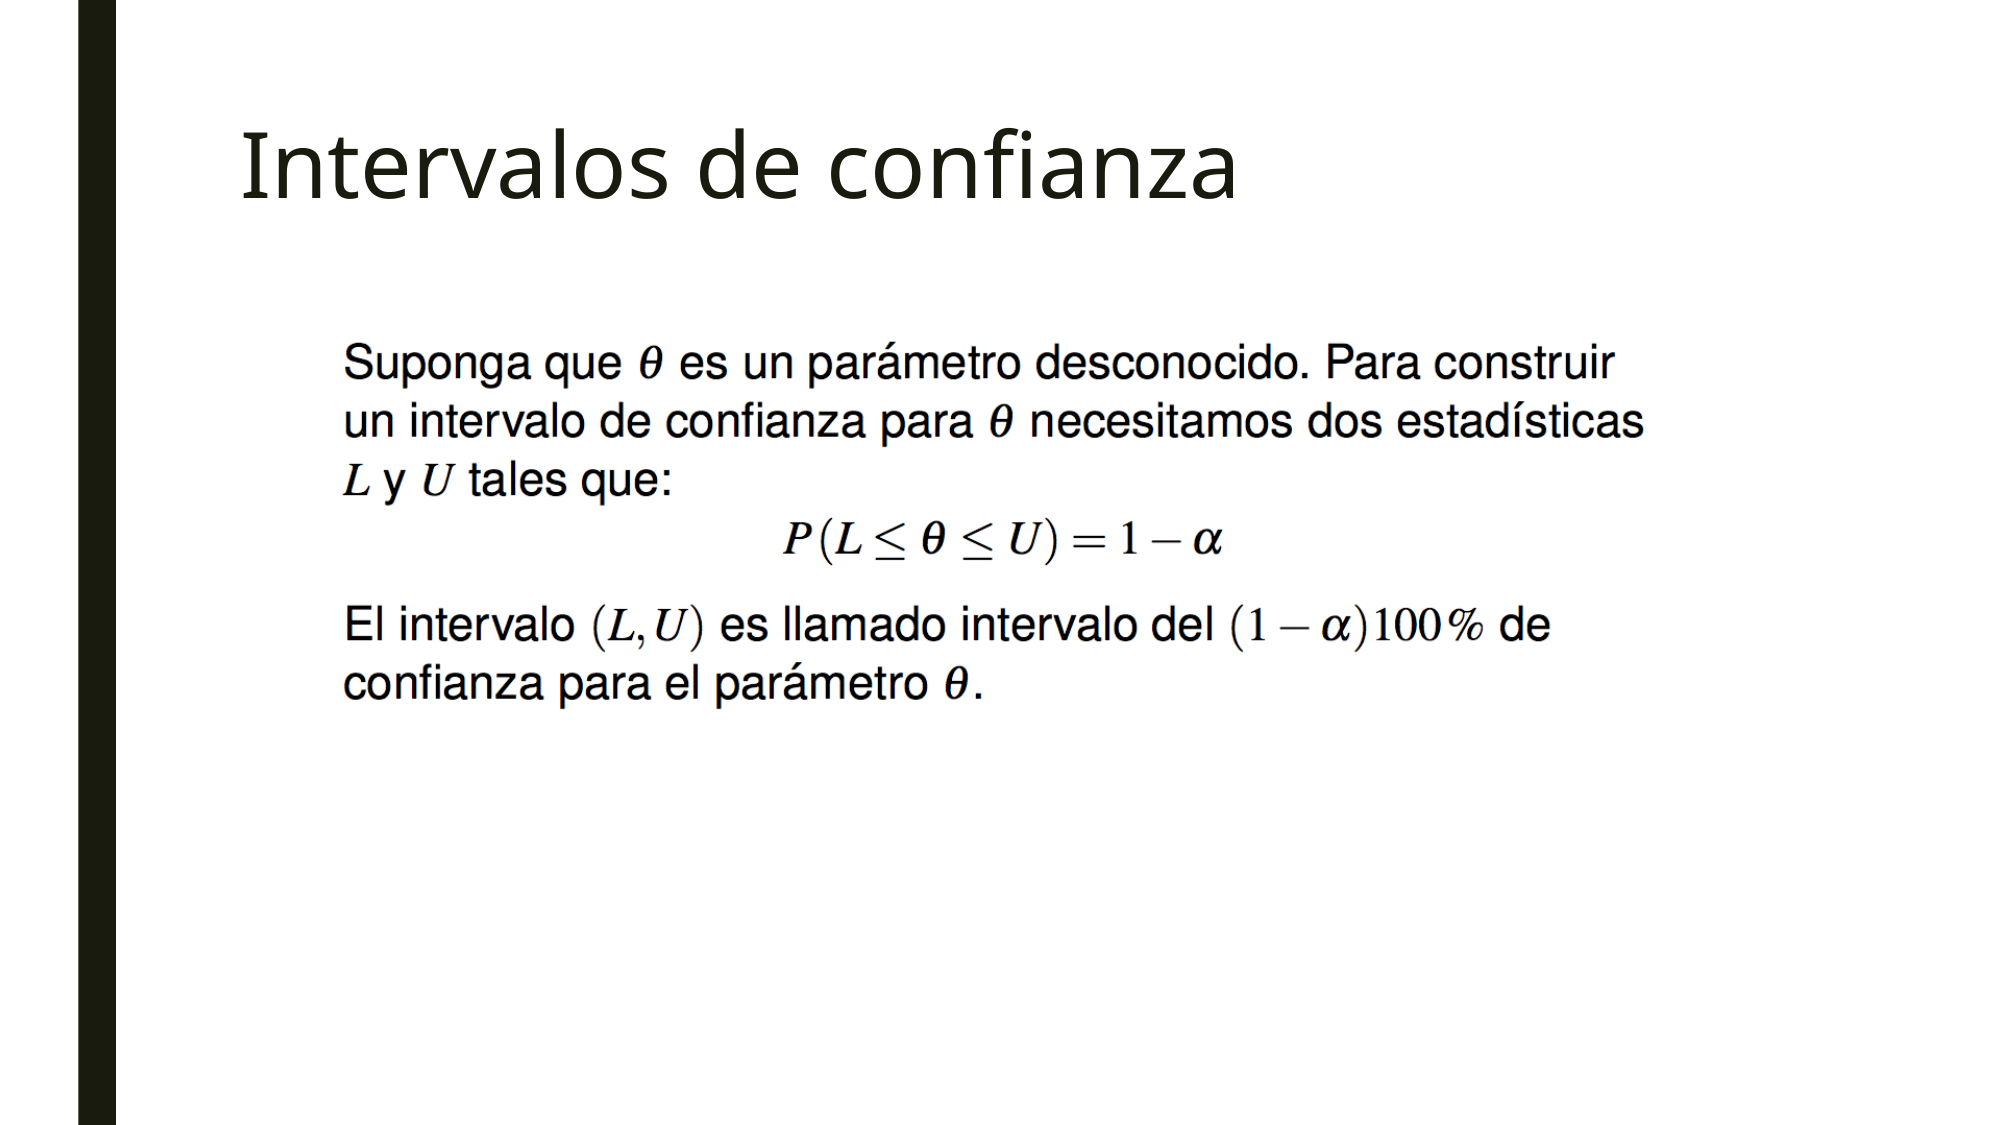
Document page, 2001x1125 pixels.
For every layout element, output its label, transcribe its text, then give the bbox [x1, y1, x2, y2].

title Intervalos de confianza [225, 112, 1800, 357]
picture [313, 324, 1712, 777]
